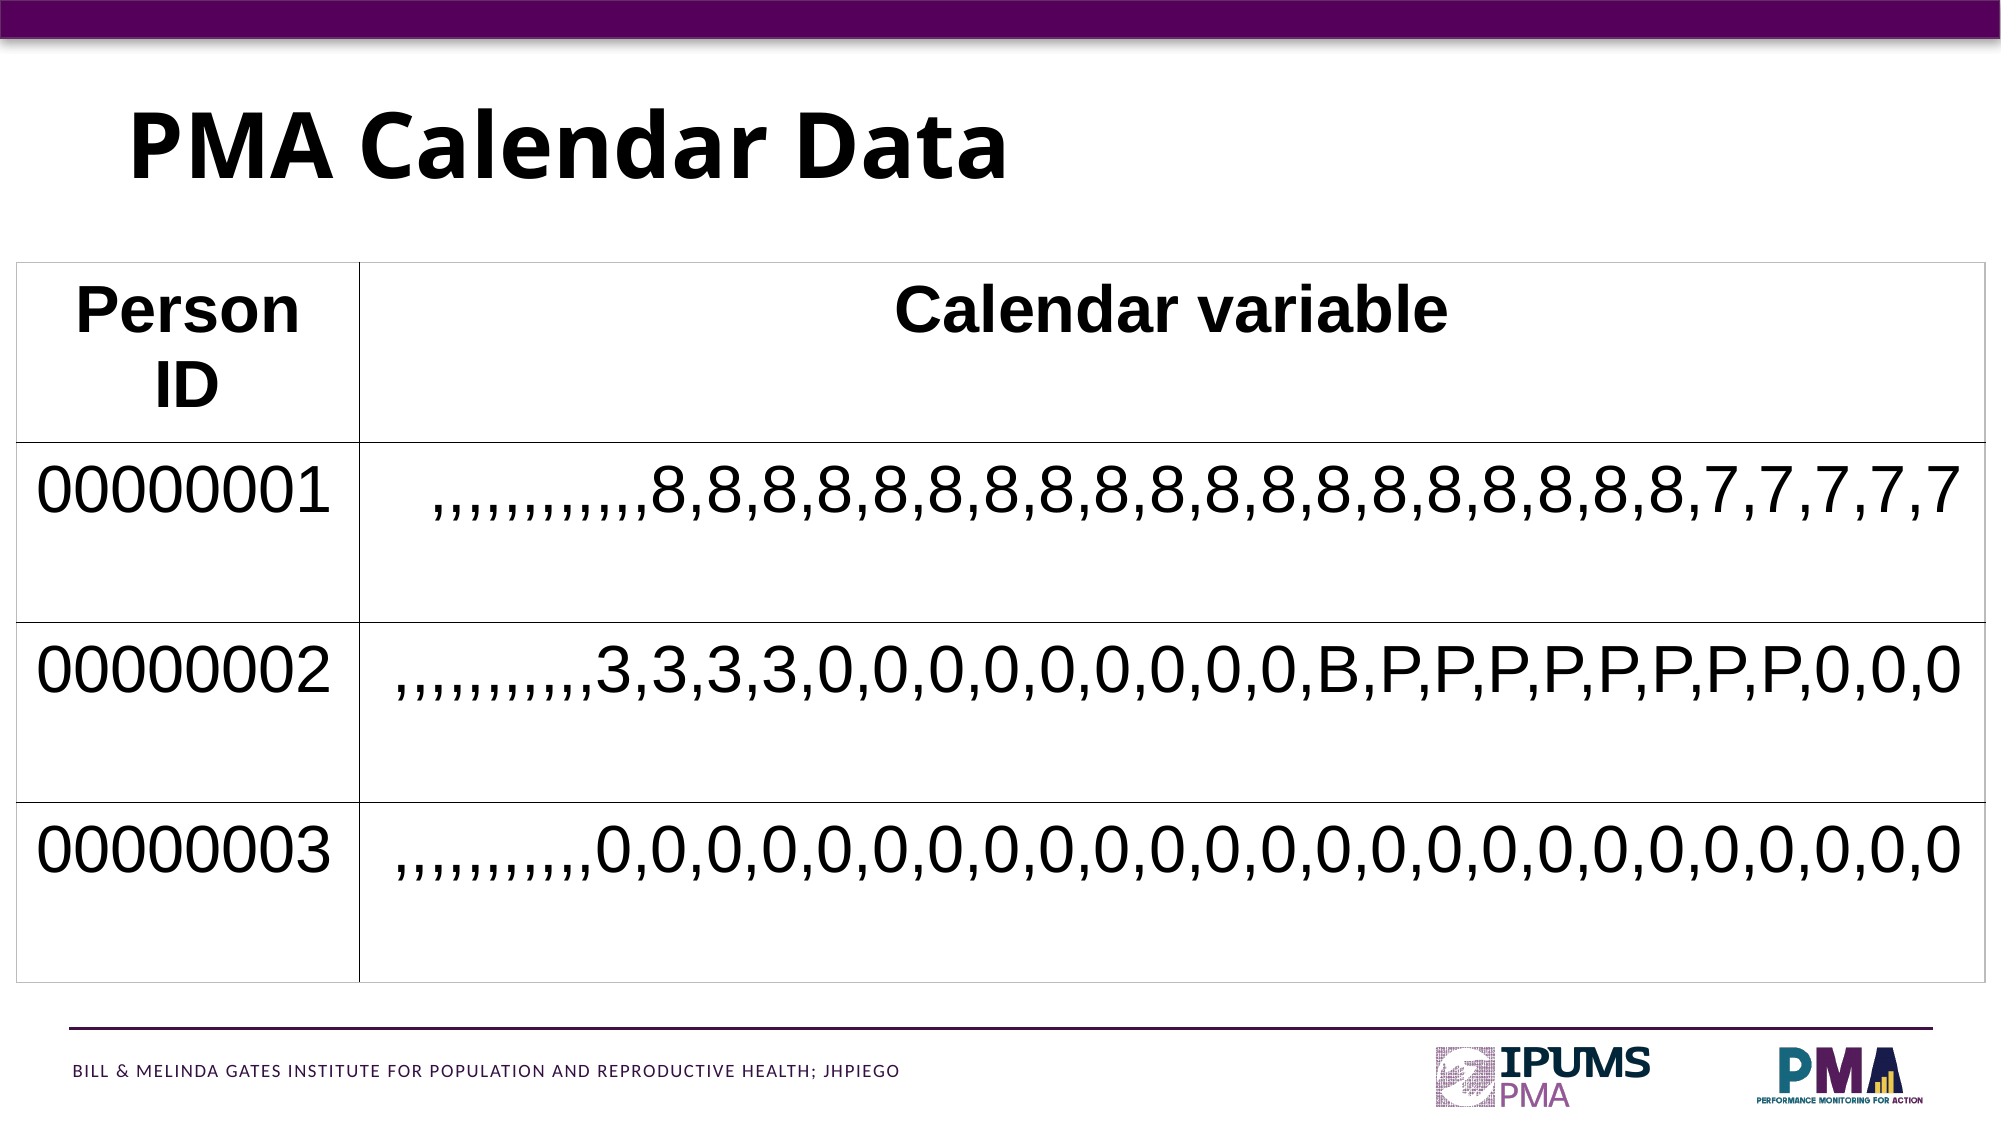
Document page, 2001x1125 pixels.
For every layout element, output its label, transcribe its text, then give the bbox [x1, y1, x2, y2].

table_header Calendar variable [360, 263, 1984, 442]
table_cell 00000001 [17, 443, 359, 622]
picture [1434, 1045, 1650, 1107]
table_cell 00000003 [17, 803, 359, 982]
table_header Person ID [17, 263, 359, 442]
picture [1748, 1001, 1933, 1125]
title PMA Calendar Data [111, 79, 1889, 262]
table_cell ,,,,,,,,,,,,8,8,8,8,8,8,8,8,8,8,8,8,8,8,8,8,8,8,8,7,7,7,7,7 [360, 443, 1984, 622]
table_cell ,,,,,,,,,,,0,0,0,0,0,0,0,0,0,0,0,0,0,0,0,0,0,0,0,0,0,0,0,0,0 [360, 803, 1984, 982]
table_cell ,,,,,,,,,,,3,3,3,3,0,0,0,0,0,0,0,0,0,B,P,P,P,P,P,P,P,P,0,0,0 [360, 623, 1984, 802]
table_cell 00000002 [17, 623, 359, 802]
